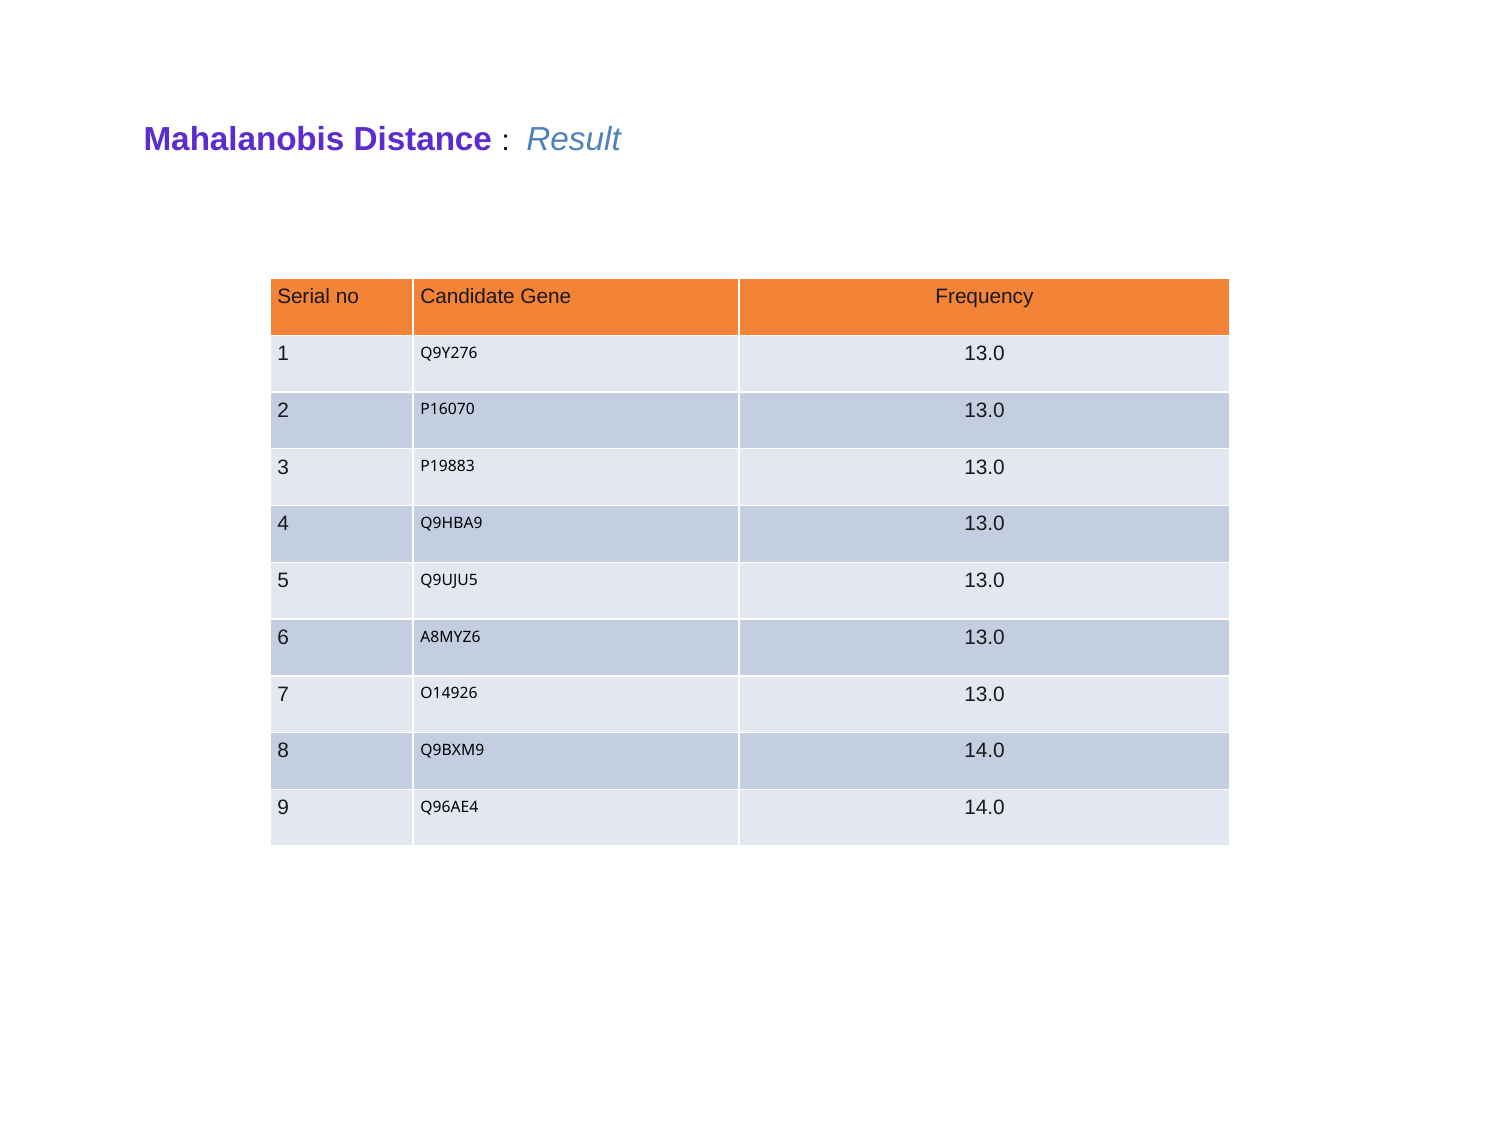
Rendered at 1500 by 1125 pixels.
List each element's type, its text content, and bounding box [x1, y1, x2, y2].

table_cell 13.0 [740, 677, 1229, 732]
table_header Frequency [740, 279, 1229, 335]
table_cell 13.0 [740, 449, 1229, 505]
table_cell 1 [271, 336, 412, 391]
table_cell 13.0 [740, 563, 1229, 618]
table_cell 13.0 [740, 620, 1229, 675]
table_cell 6 [271, 620, 412, 675]
table_cell Q96AE4 [414, 790, 738, 845]
table_cell 4 [271, 506, 412, 562]
table_cell 2 [271, 393, 412, 448]
table_header Serial no [271, 279, 412, 335]
table_cell P19883 [414, 449, 738, 505]
table_cell 14.0 [740, 790, 1229, 845]
table_cell 7 [271, 677, 412, 732]
table_cell Q9BXM9 [414, 733, 738, 789]
table_cell O14926 [414, 677, 738, 732]
text_box Mahalanobis Distance : Result [128, 102, 810, 173]
table_cell 14.0 [740, 733, 1229, 789]
table_cell 3 [271, 449, 412, 505]
table_cell A8MYZ6 [414, 620, 738, 675]
table_cell 13.0 [740, 393, 1229, 448]
table_cell Q9Y276 [414, 336, 738, 391]
table_cell 13.0 [740, 506, 1229, 562]
table_cell 9 [271, 790, 412, 845]
table_cell 8 [271, 733, 412, 789]
table_cell P16070 [414, 393, 738, 448]
table_cell Q9HBA9 [414, 506, 738, 562]
table_header Candidate Gene [414, 279, 738, 335]
table_cell 13.0 [740, 336, 1229, 391]
table_cell Q9UJU5 [414, 563, 738, 618]
table_cell 5 [271, 563, 412, 618]
